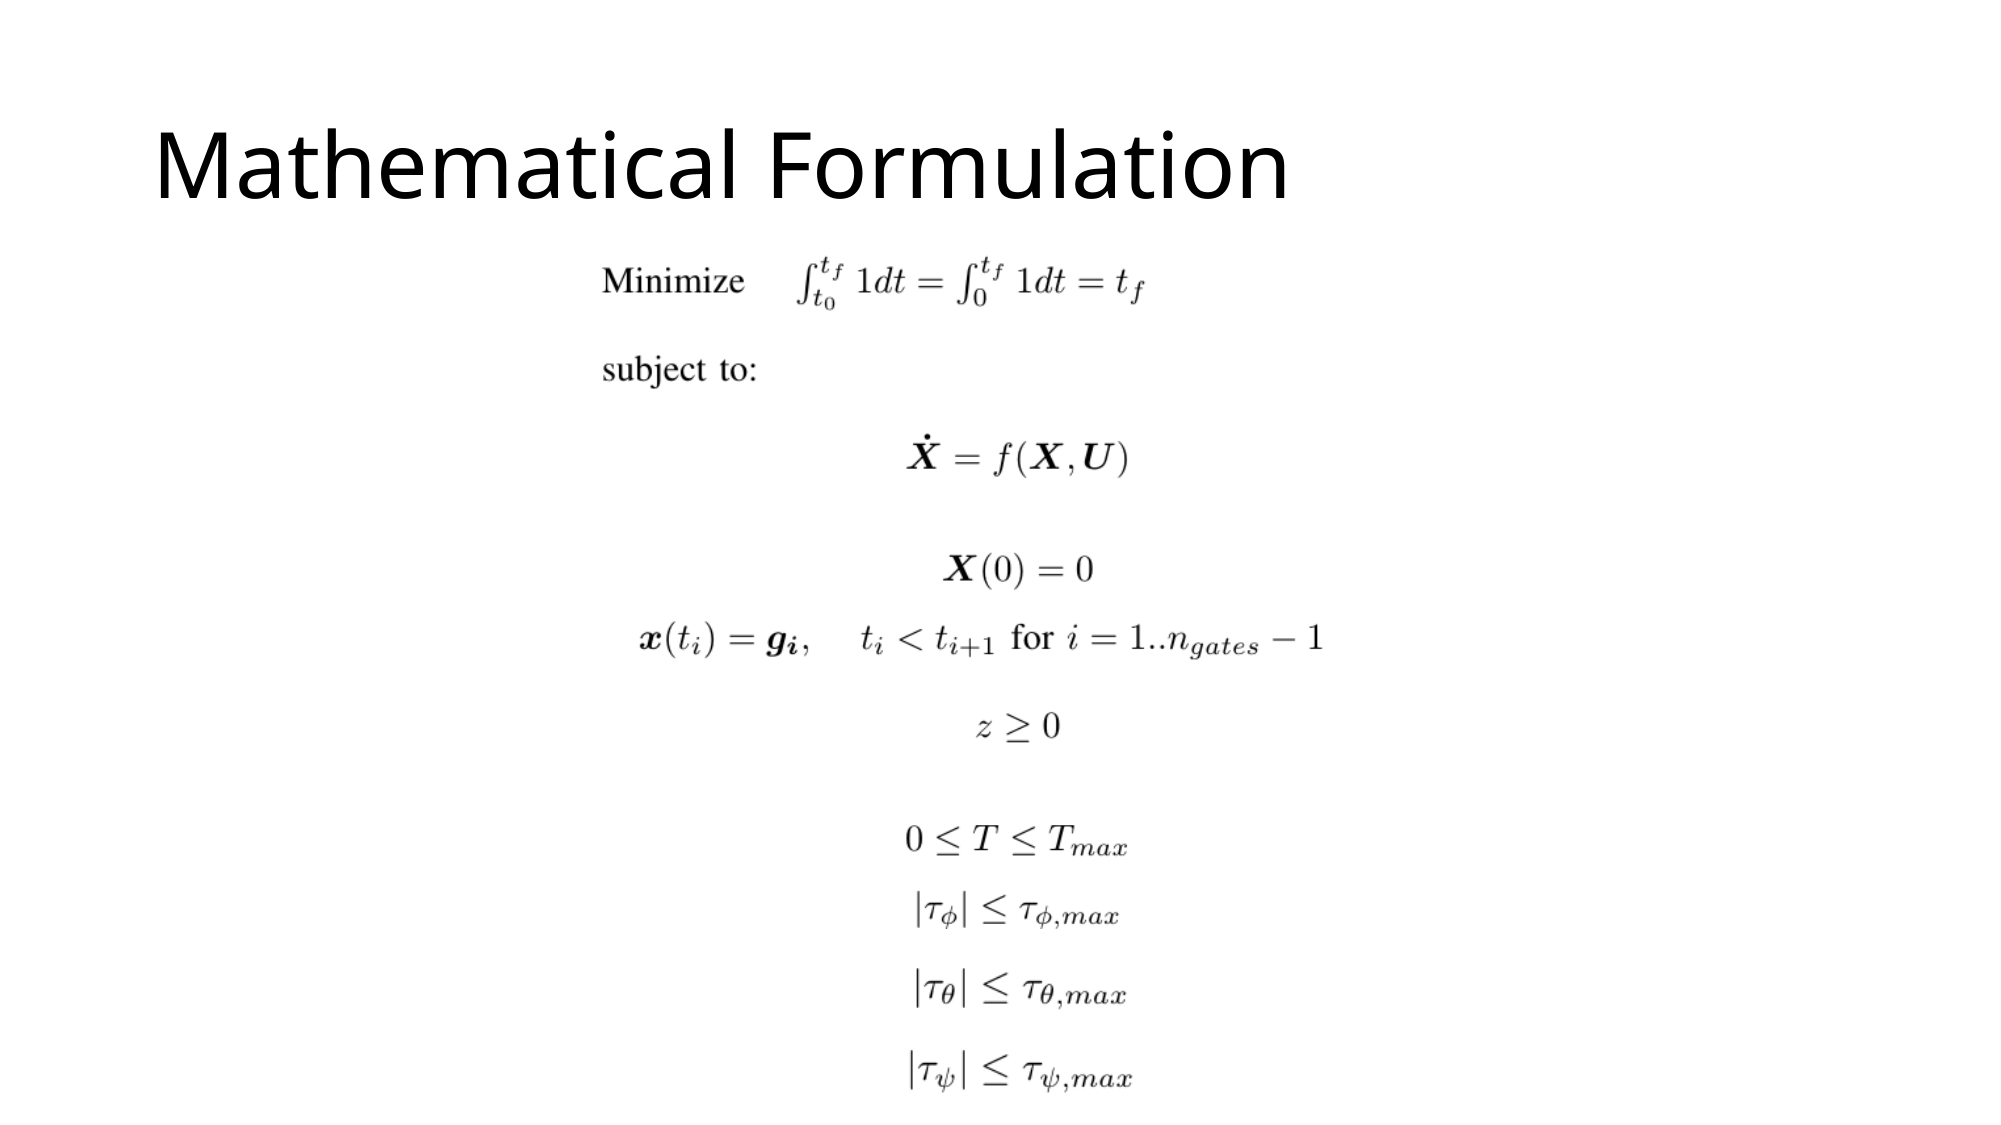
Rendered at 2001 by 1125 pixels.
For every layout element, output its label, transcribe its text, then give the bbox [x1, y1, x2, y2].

picture [564, 240, 1409, 1111]
title Mathematical Formulation [137, 59, 1863, 278]
